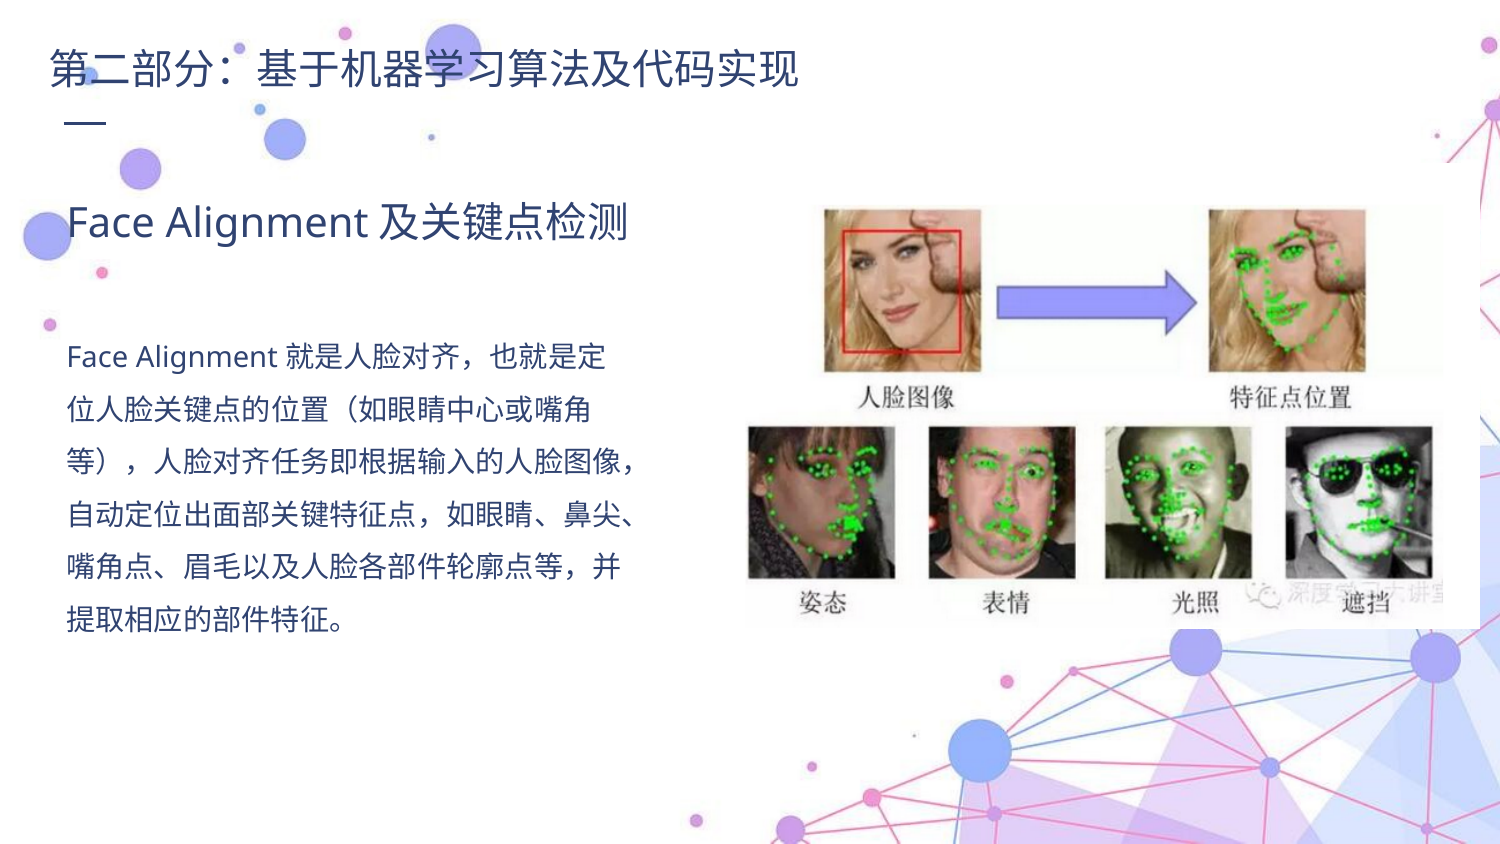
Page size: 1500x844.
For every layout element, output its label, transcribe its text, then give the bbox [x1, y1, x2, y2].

text_box 第二部分：基于机器学习算法及代码实现 [33, 35, 815, 151]
text_box Face Alignment及关键点检测 Face Alignment就是人脸对齐，也就是定位人脸关键点的位置（如眼睛中心或嘴角等），人脸对齐任务即根据输入的人脸图像，自动定位出面部关键特征点，如眼睛、鼻尖、嘴角点、眉毛以及人脸各部件轮廓点等，并提取相应的部件特征。 [51, 163, 645, 644]
picture [0, 0, 1500, 844]
